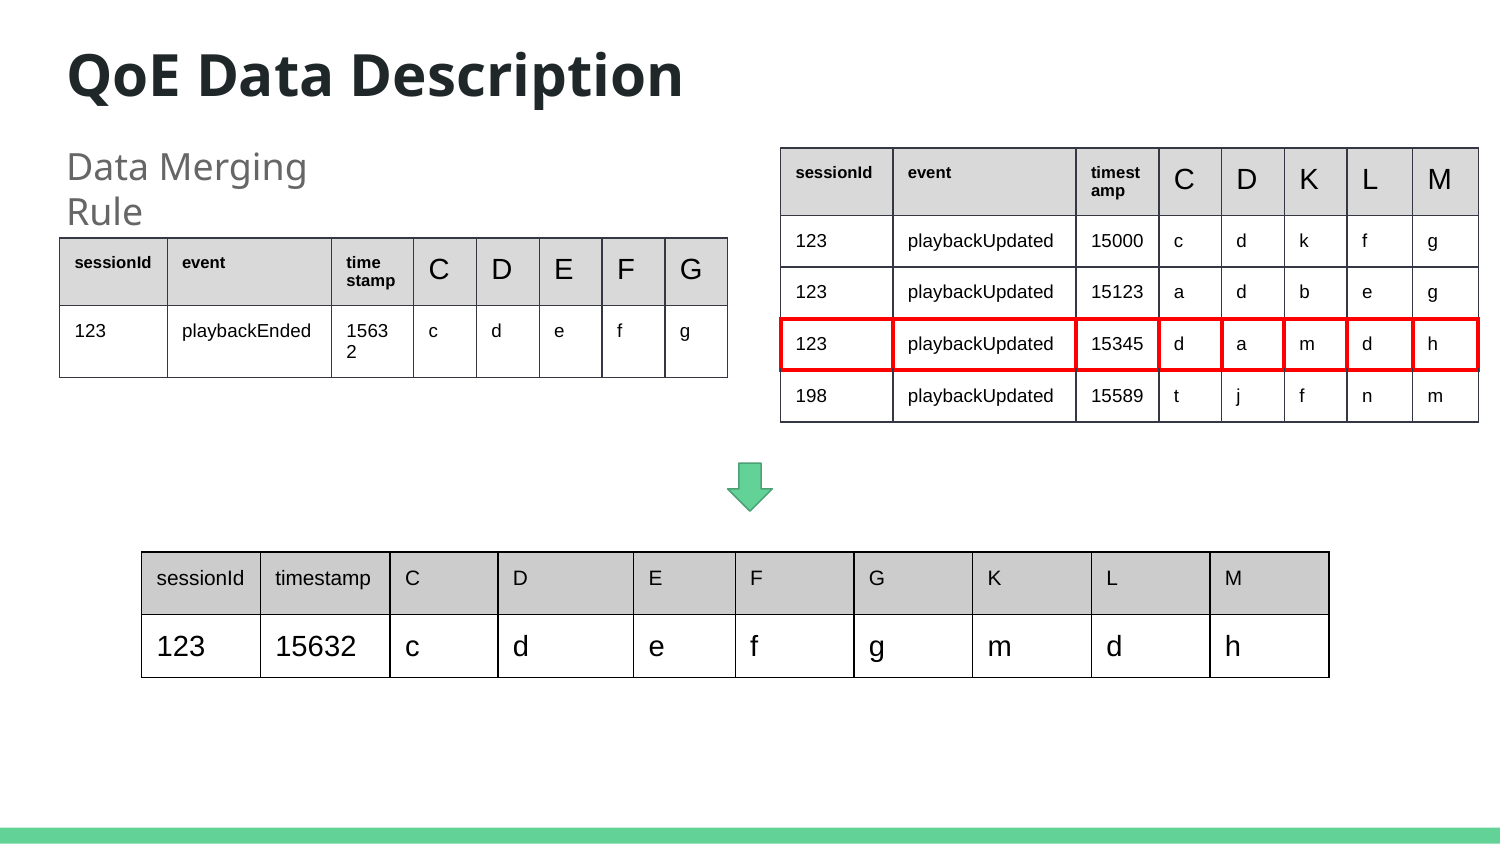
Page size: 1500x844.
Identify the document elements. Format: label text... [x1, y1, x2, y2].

table_header L [1092, 553, 1209, 614]
table_cell 123 [783, 321, 891, 368]
text_box [727, 463, 773, 512]
table_header M [1211, 553, 1328, 614]
table_cell d [1222, 216, 1284, 266]
table_cell e [634, 615, 735, 677]
table_cell f [1348, 216, 1412, 266]
table_header M [1413, 149, 1478, 215]
table_cell 123 [60, 306, 167, 377]
table_cell m [1413, 372, 1478, 421]
table_cell 15000 [1077, 216, 1158, 266]
table_cell 198 [781, 372, 892, 421]
table_cell d [1092, 615, 1209, 677]
table_header D [1222, 149, 1284, 215]
table_cell f [1285, 372, 1346, 421]
table_cell h [1211, 615, 1328, 677]
table_cell 15589 [1077, 372, 1158, 421]
table_header F [736, 553, 853, 614]
table_header C [1160, 149, 1221, 215]
table_cell e [1348, 268, 1412, 317]
table_cell d [477, 306, 539, 377]
table_cell 15123 [1077, 268, 1158, 317]
table_cell 15345 [1078, 321, 1157, 368]
table_cell playbackUpdated [894, 372, 1075, 421]
table_cell 15632 [261, 615, 389, 677]
table_header D [477, 239, 539, 305]
table_cell 15632 [332, 306, 413, 377]
table_cell m [973, 615, 1091, 677]
table_cell d [1161, 321, 1220, 368]
table_header sessionId [60, 239, 167, 305]
table_header event [168, 239, 331, 305]
table_cell playbackUpdated [894, 268, 1075, 317]
table_header E [634, 553, 735, 614]
table_header D [499, 553, 633, 614]
table_cell f [603, 306, 664, 377]
table_cell f [736, 615, 853, 677]
table_cell d [499, 615, 633, 677]
table_cell c [391, 615, 497, 677]
table_cell a [1160, 268, 1221, 317]
table_header event [894, 149, 1075, 215]
table_cell c [1160, 216, 1221, 266]
table_header G [855, 553, 972, 614]
table_header sessionId [142, 553, 260, 614]
text_box Data Merging Rule [51, 127, 400, 181]
table_cell 123 [781, 268, 892, 317]
title QoE Data Description [51, 23, 1449, 117]
table_header K [1285, 149, 1346, 215]
table_cell playbackEnded [168, 306, 331, 377]
table_header sessionId [781, 149, 892, 215]
table_cell 123 [142, 615, 260, 677]
table_header L [1348, 149, 1412, 215]
table_header timestamp [1077, 149, 1158, 215]
table_cell n [1348, 372, 1412, 421]
table_header F [603, 239, 664, 305]
table_header K [973, 553, 1091, 614]
table_cell g [1413, 216, 1478, 266]
table_cell a [1224, 321, 1282, 368]
table_cell g [855, 615, 972, 677]
table_cell h [1415, 321, 1476, 368]
table_cell 123 [781, 216, 892, 266]
table_cell g [1413, 268, 1478, 317]
table_header G [666, 239, 727, 305]
table_cell d [1222, 268, 1284, 317]
table_cell e [540, 306, 601, 377]
table_header C [414, 239, 476, 305]
table_cell d [1349, 321, 1411, 368]
table_header time stamp [332, 239, 413, 305]
table_cell j [1222, 372, 1284, 421]
table_cell g [666, 306, 727, 377]
table_header C [391, 553, 497, 614]
table_cell m [1286, 321, 1345, 368]
table_cell t [1160, 372, 1221, 421]
table_cell k [1285, 216, 1346, 266]
table_cell playbackUpdated [895, 321, 1074, 368]
table_cell playbackUpdated [894, 216, 1075, 266]
table_cell b [1285, 268, 1346, 317]
table_header timestamp [261, 553, 389, 614]
table_header E [540, 239, 601, 305]
table_cell c [414, 306, 476, 377]
